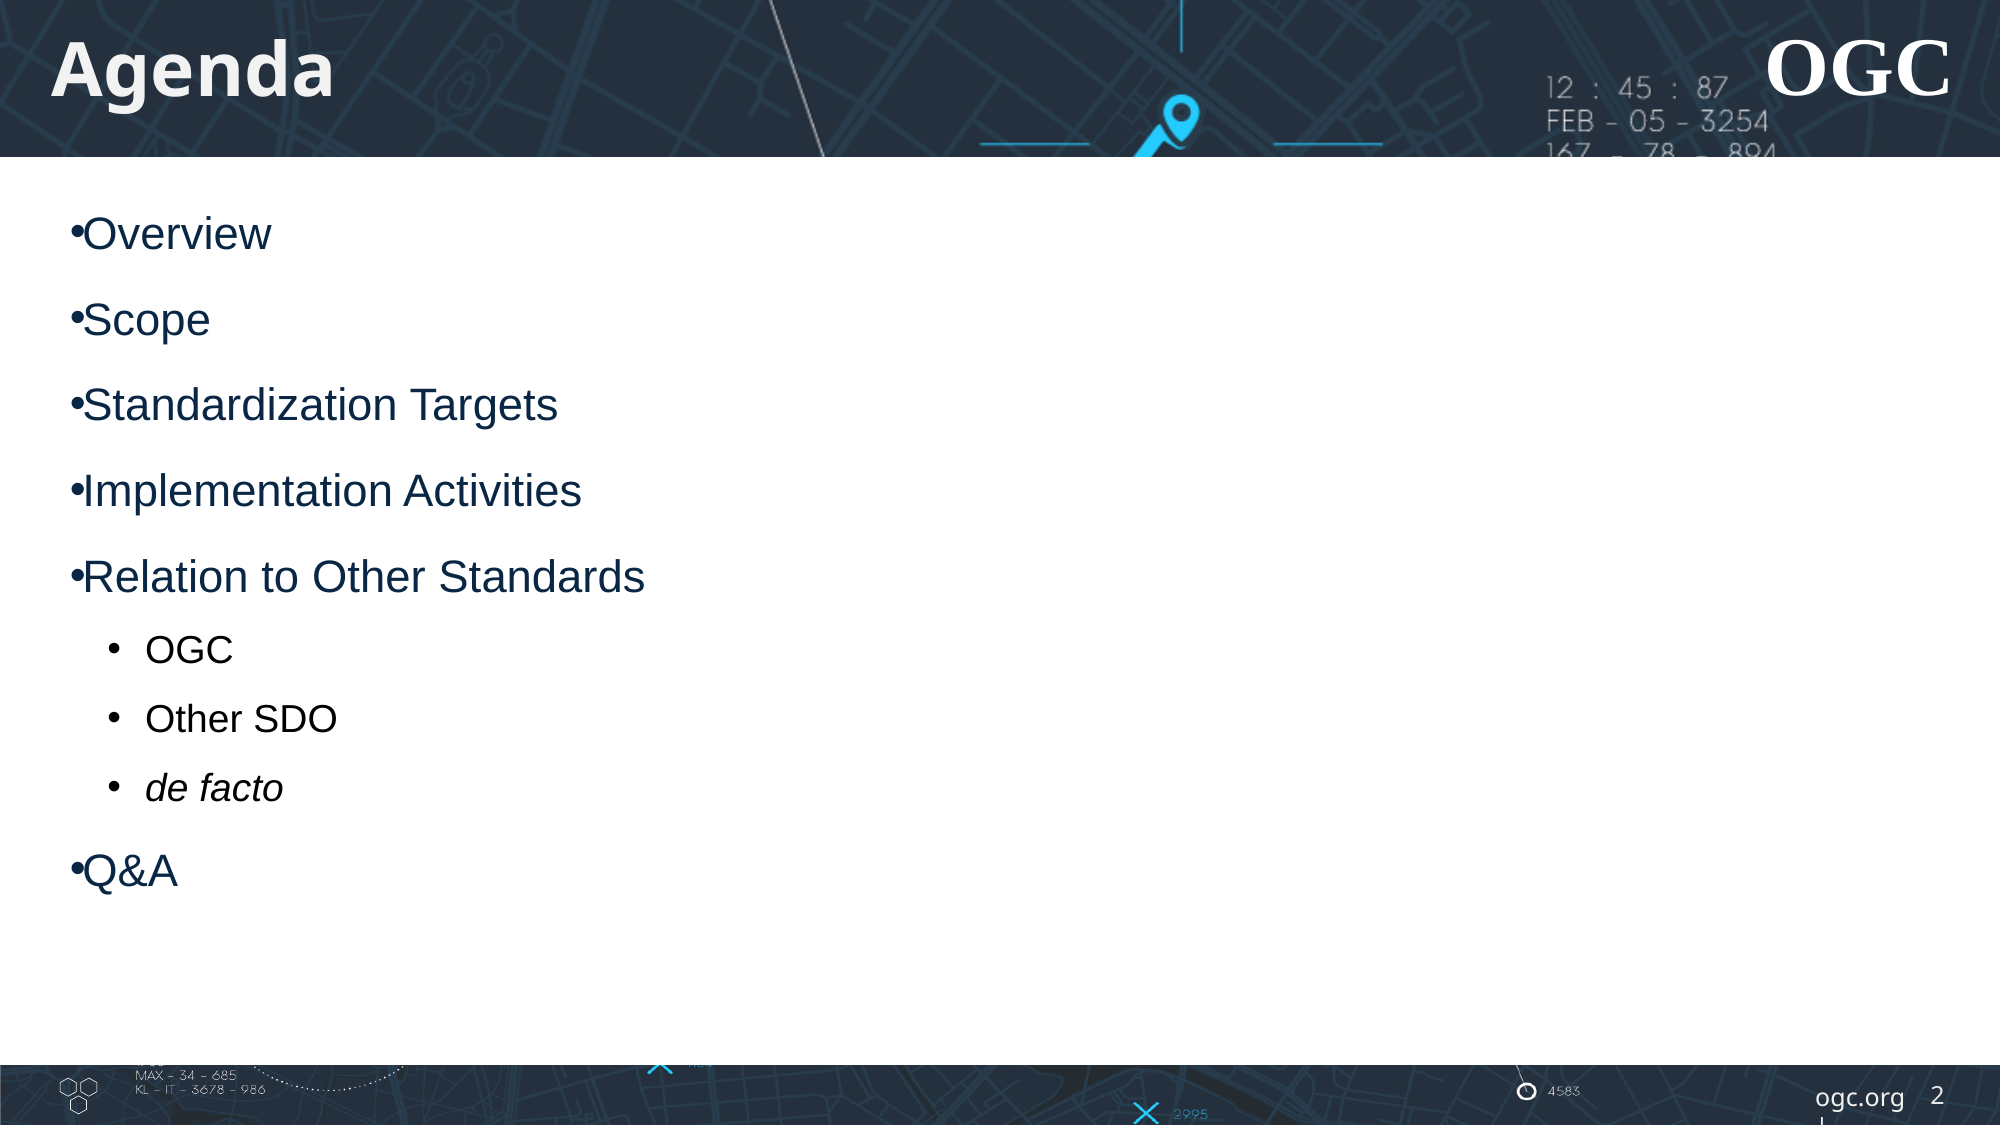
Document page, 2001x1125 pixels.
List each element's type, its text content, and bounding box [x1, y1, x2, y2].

slide_number 2 [1772, 1073, 1960, 1121]
picture [51, 1069, 106, 1123]
title Agenda [36, 9, 1762, 135]
list Overview Scope Standardization Targets Implementation Activities Relation to Other Standards OGC Other SDO de facto Q&A [54, 190, 1780, 905]
